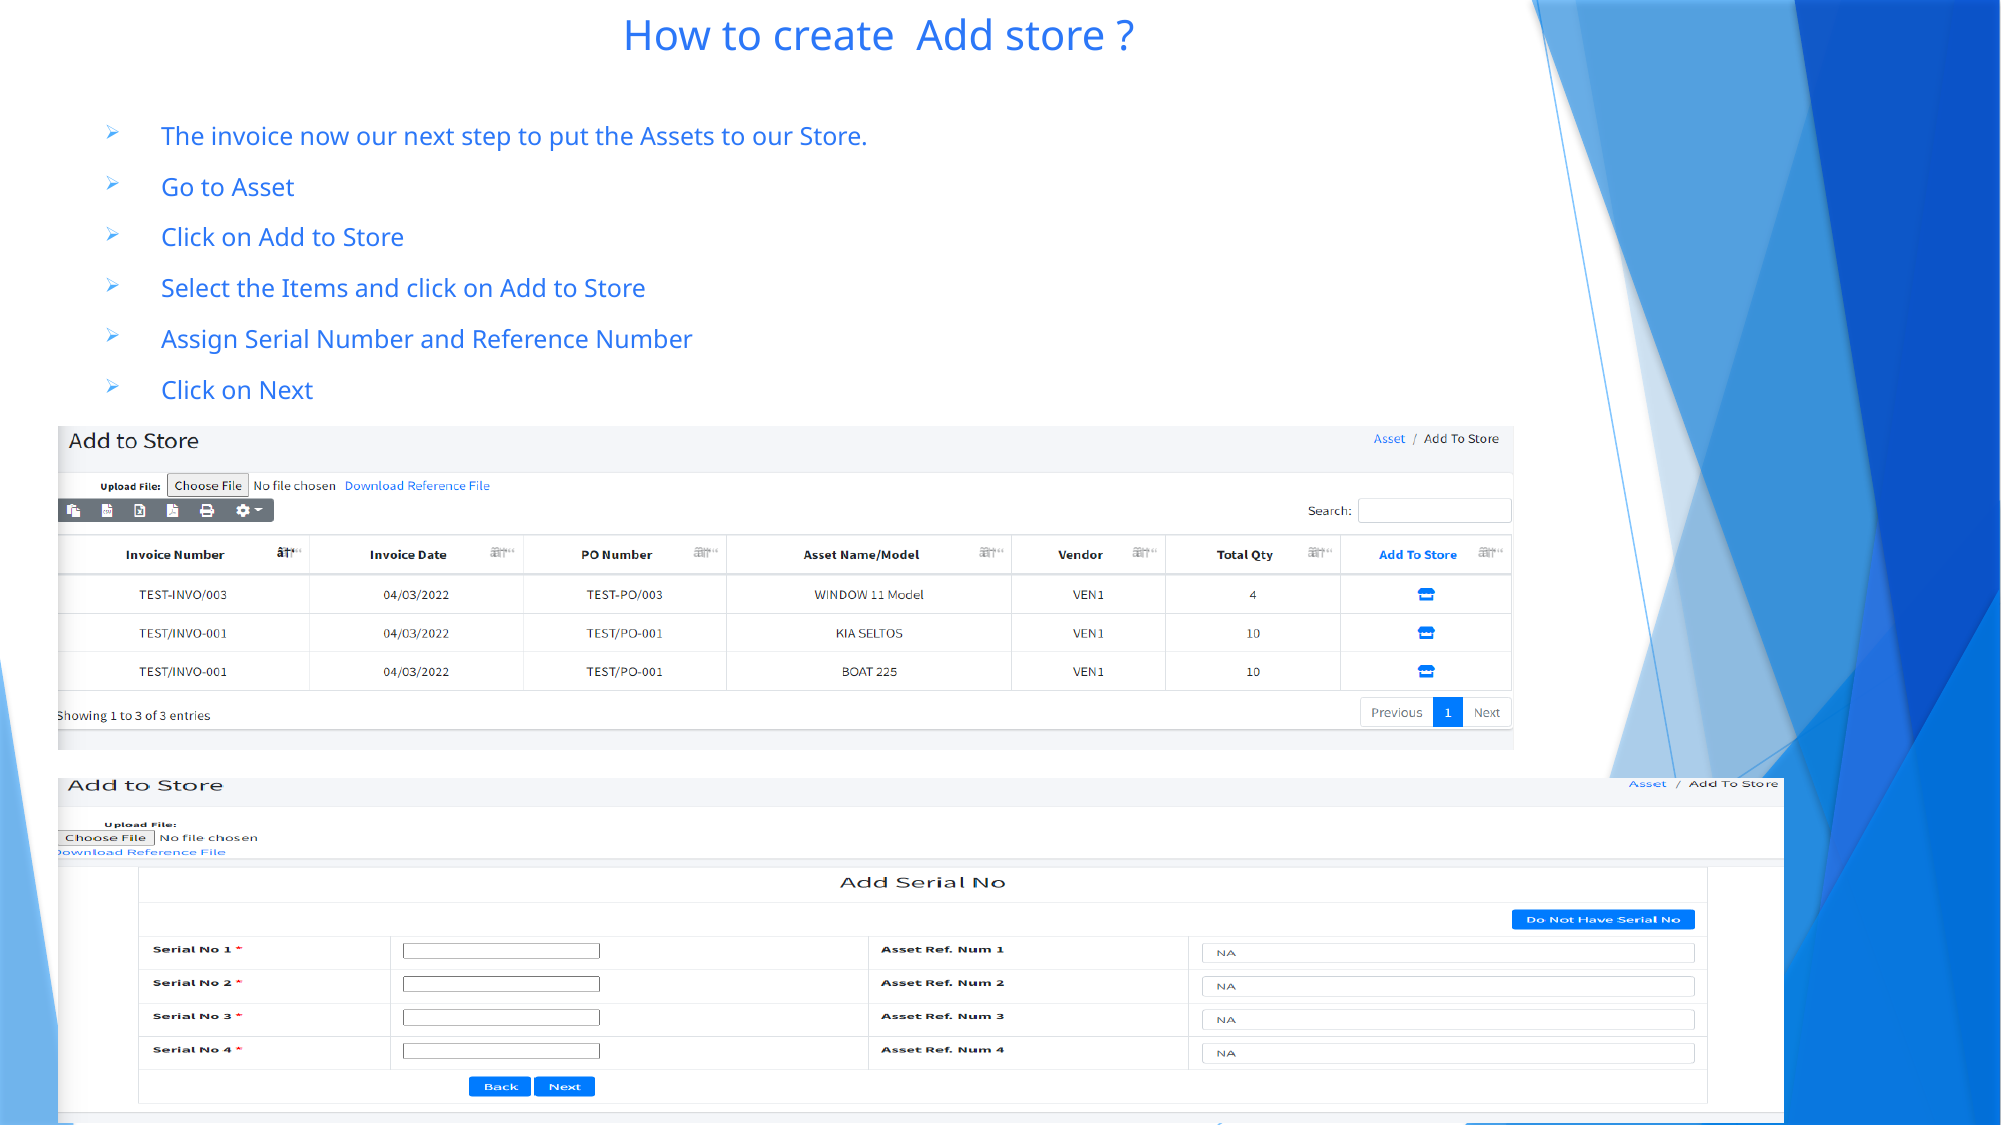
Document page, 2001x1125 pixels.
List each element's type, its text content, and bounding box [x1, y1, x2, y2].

title How to create Add store ? [173, 1, 1584, 219]
list The invoice now our next step to put the Assets to our Store. Go to Asset Click on Add to Store Select the Items and click on Add to Store Assign Serial Number and Reference Number Click on Next [89, 112, 1500, 424]
picture [58, 425, 1514, 751]
picture [58, 778, 1784, 1123]
